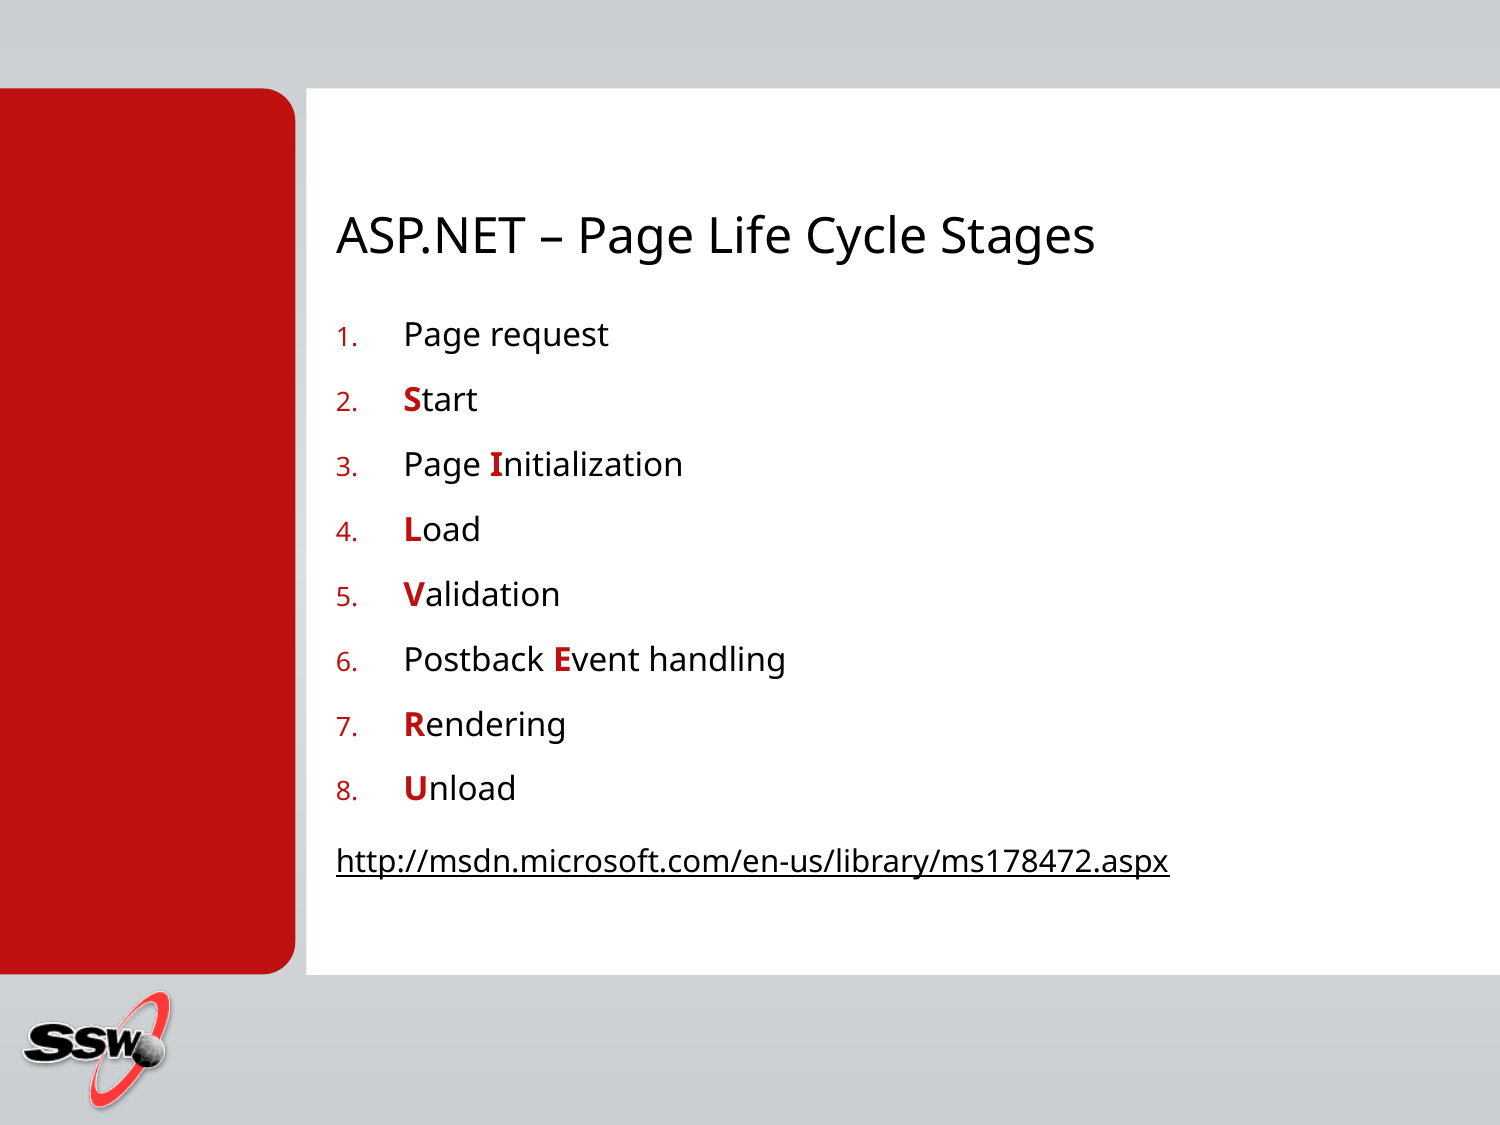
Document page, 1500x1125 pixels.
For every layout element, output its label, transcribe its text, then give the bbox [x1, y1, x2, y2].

picture [14, 986, 178, 1113]
title ASP.NET – Page Life Cycle Stages [306, 88, 1500, 294]
list Page request Start Page Initialization Load Validation Postback Event handling Rendering Unload http://msdn.microsoft.com/en-us/library/ms178472.aspx [305, 88, 1500, 976]
